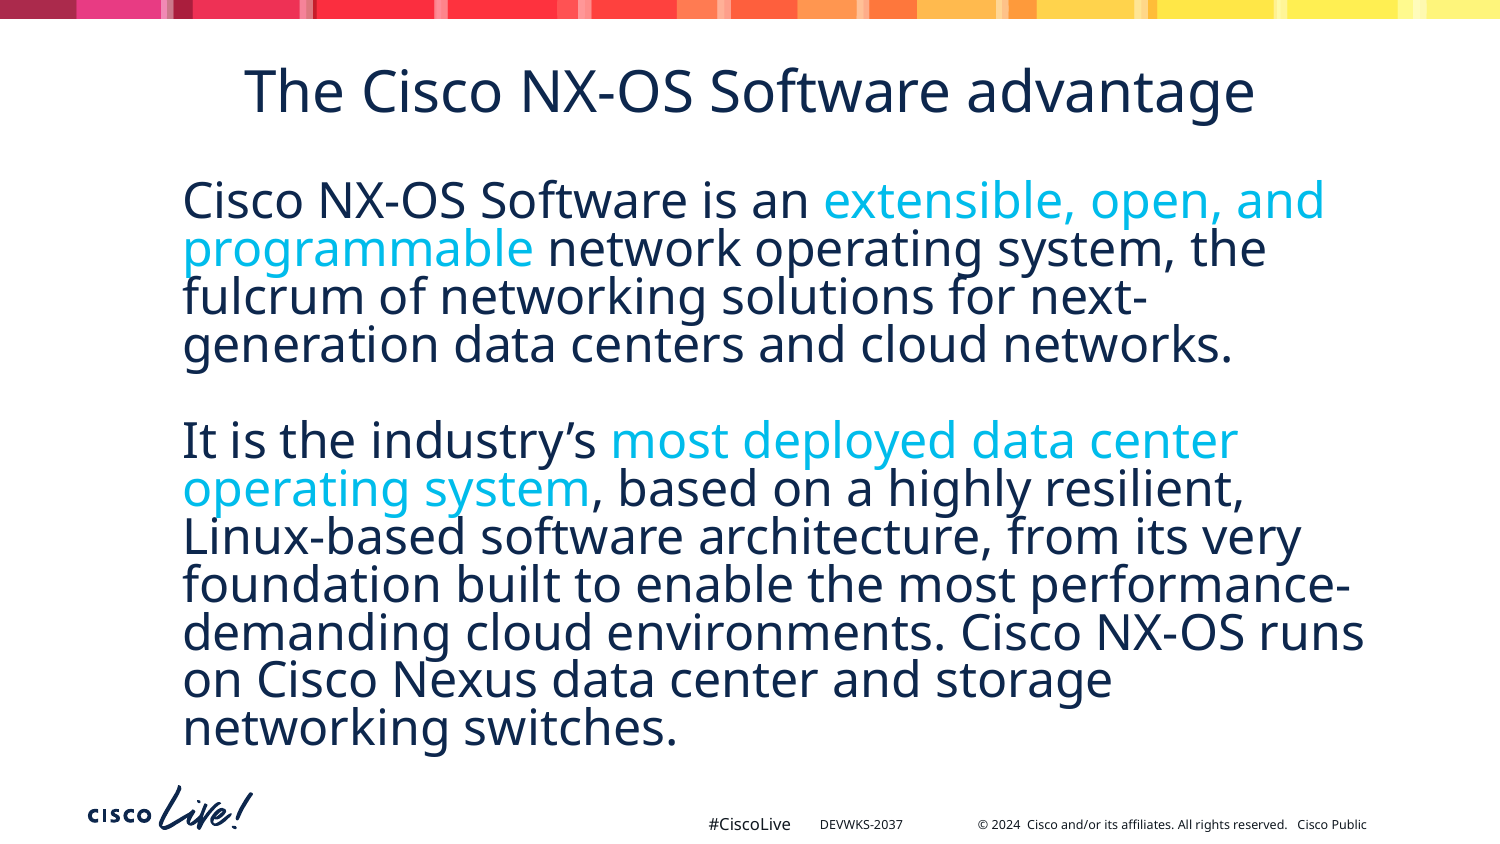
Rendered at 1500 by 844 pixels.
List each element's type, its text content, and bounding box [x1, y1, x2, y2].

picture [0, 0, 1500, 19]
title The Cisco NX-OS Software advantage [73, 31, 1428, 132]
text_box Cisco NX-OS Software is an extensible, open, and programmable network operating system, the fulcrum of networking solutions for next-generation data centers and cloud networks. It is the industry’s most deployed data center operating system, based on a highly resilient, Linux-based software architecture, from its very foundation built to enable the most performance-demanding cloud environments. Cisco NX-OS runs on Cisco Nexus data center and storage networking switches. [167, 125, 1386, 810]
footer DEVWKS-2037 [809, 811, 960, 838]
